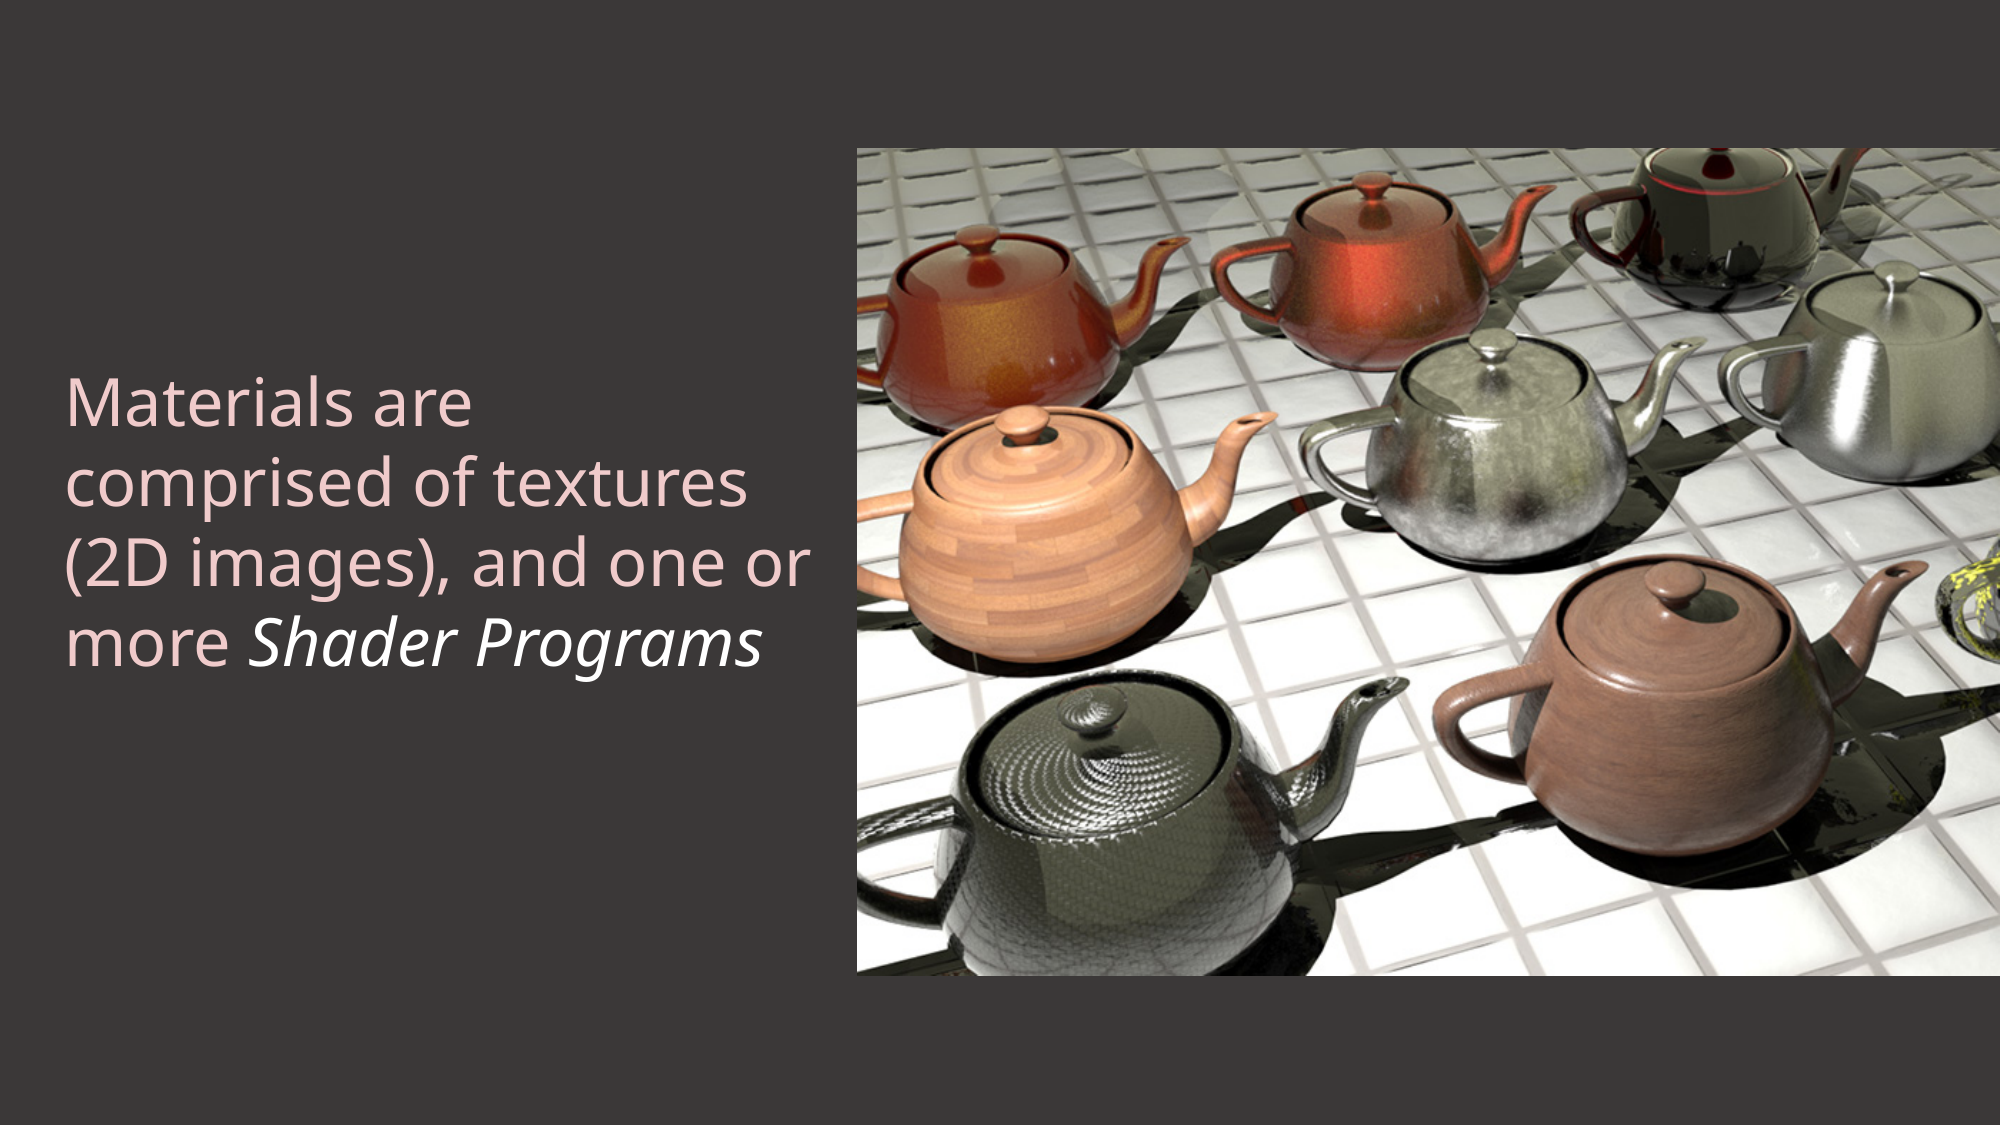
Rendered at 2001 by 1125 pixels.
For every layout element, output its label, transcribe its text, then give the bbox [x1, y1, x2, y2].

text_box Materials are comprised of textures (2D images), and one or more Shader Programs [49, 352, 832, 688]
picture [856, 148, 2000, 976]
